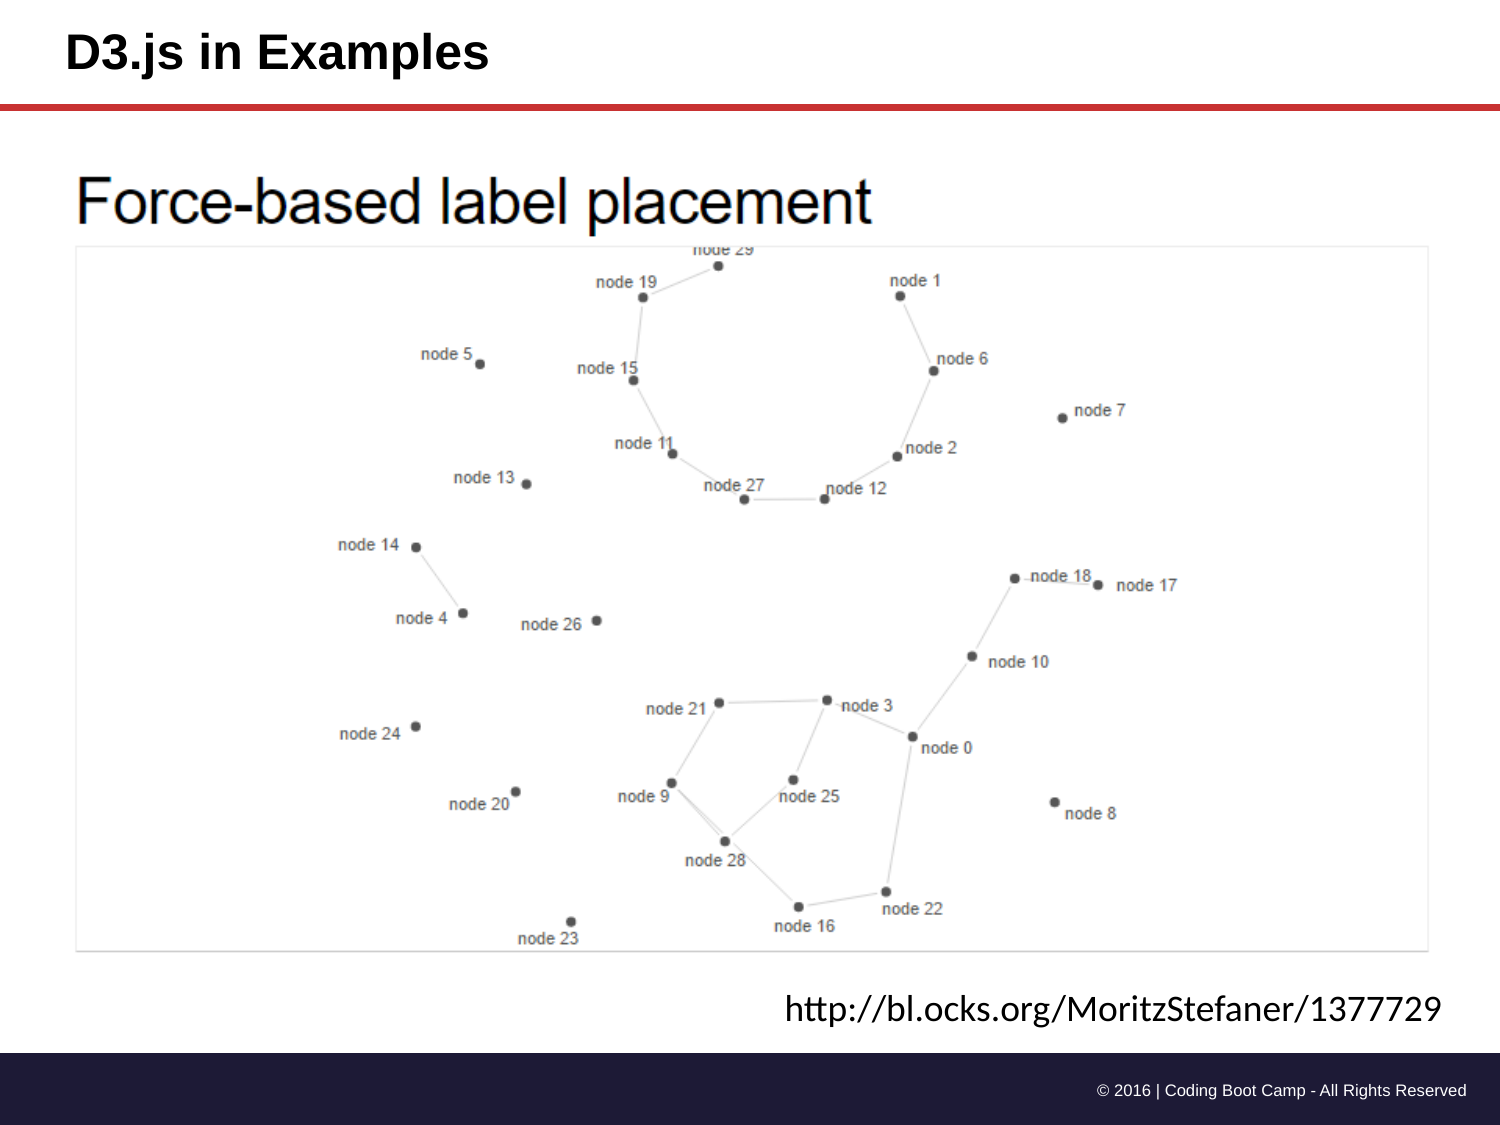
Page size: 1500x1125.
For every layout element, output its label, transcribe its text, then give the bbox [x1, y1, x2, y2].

title D3.js in Examples [50, 0, 948, 108]
text_box http://bl.ocks.org/MoritzStefaner/1377729 [769, 976, 1458, 1036]
picture [38, 160, 1462, 965]
